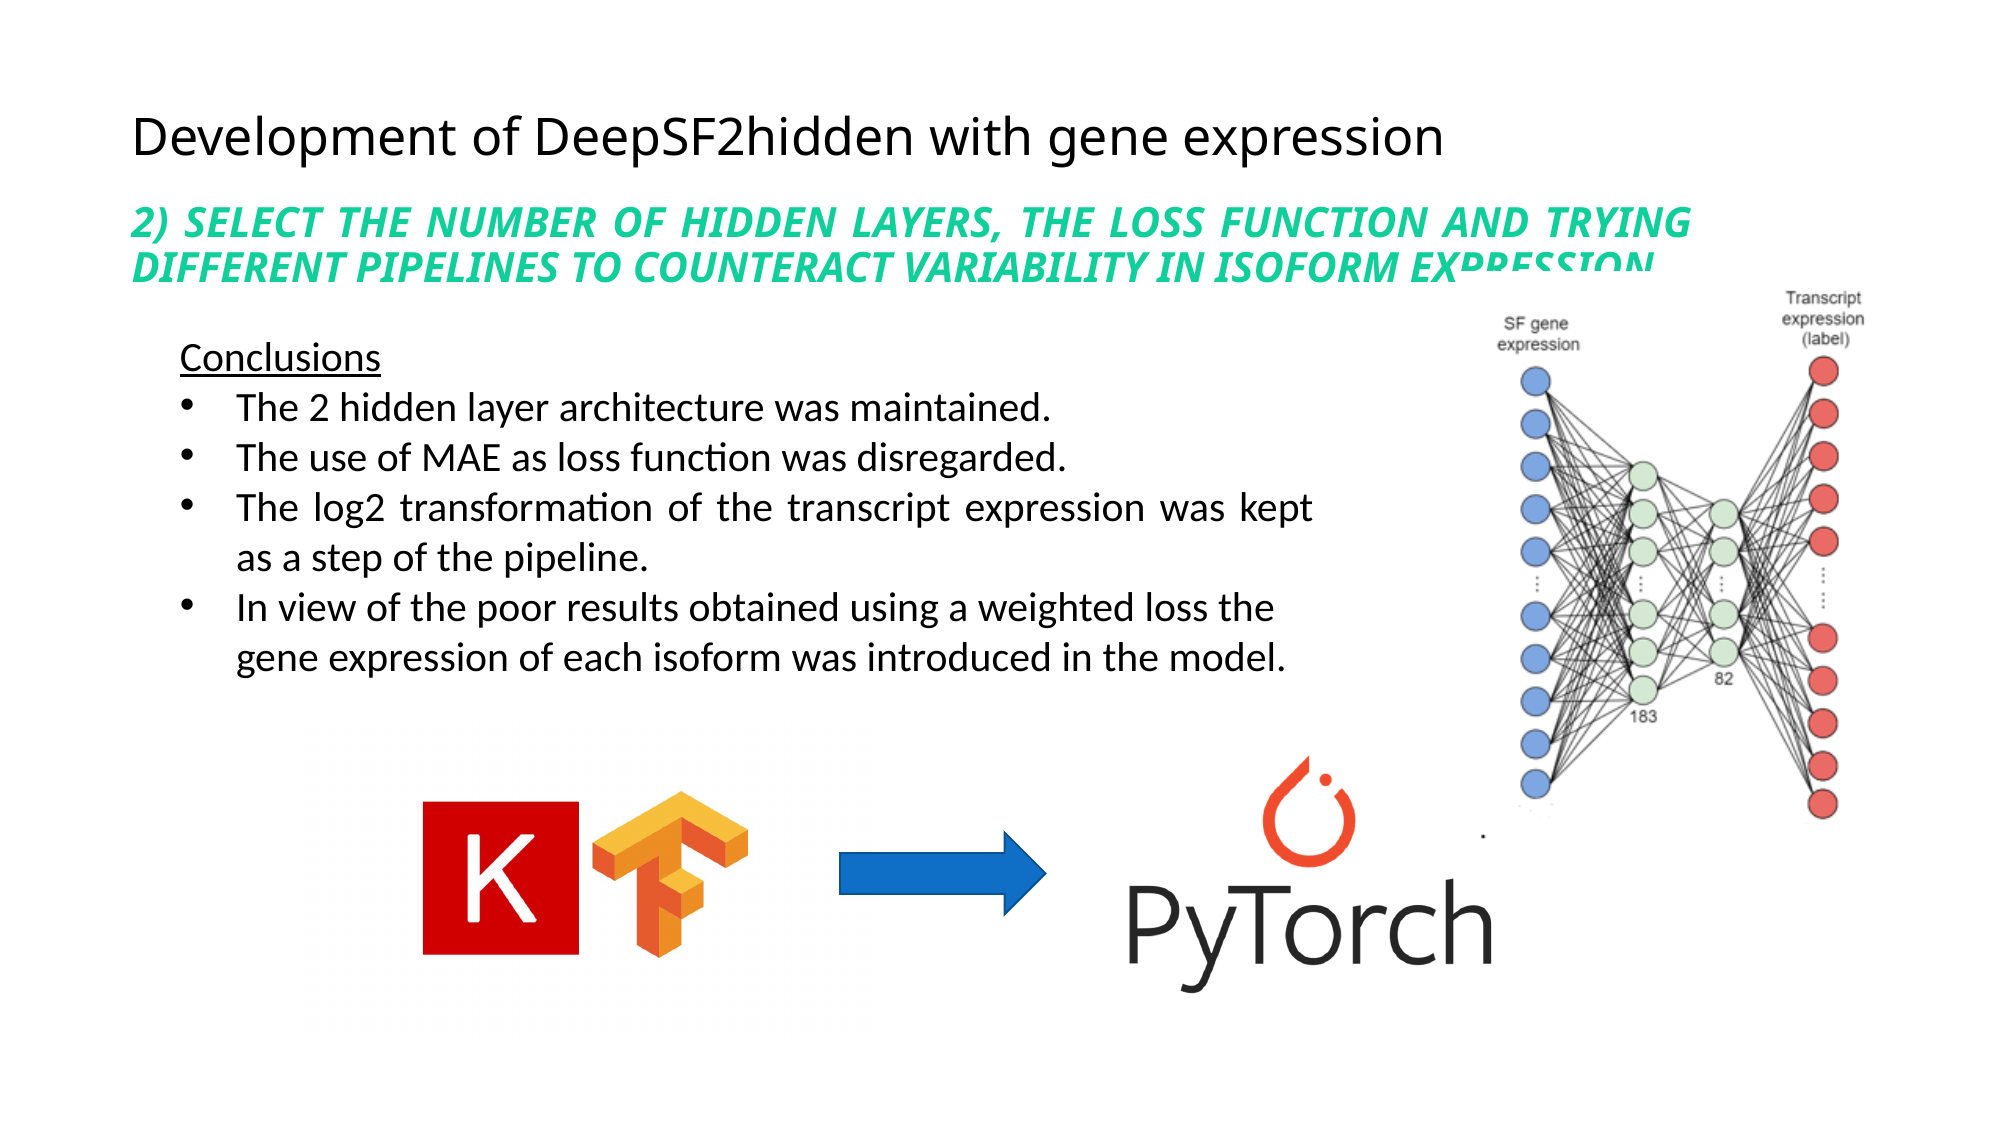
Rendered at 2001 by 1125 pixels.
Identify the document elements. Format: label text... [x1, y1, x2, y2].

text_box [877, 830, 1047, 917]
text_box Development of DeepSF2hidden with gene expression [116, 82, 1622, 181]
picture [294, 714, 877, 1042]
text_box 2) SELECT THE NUMBER OF HIDDEN LAYERS, THE LOSS FUNCTION AND TRYING DIFFERENT PIPELINES TO COUNTERACT VARIABILITY IN ISOFORM EXPRESSION. [116, 181, 1708, 311]
picture [1123, 271, 1875, 995]
text_box Conclusions The 2 hidden layer architecture was maintained. The use of MAE as loss function was disregarded. The log2 transformation of the transcript expression was kept as a step of the pipeline. In view of the poor results obtained using a weighted loss the gene expression of each isoform was introduced in the model. [164, 322, 1329, 787]
